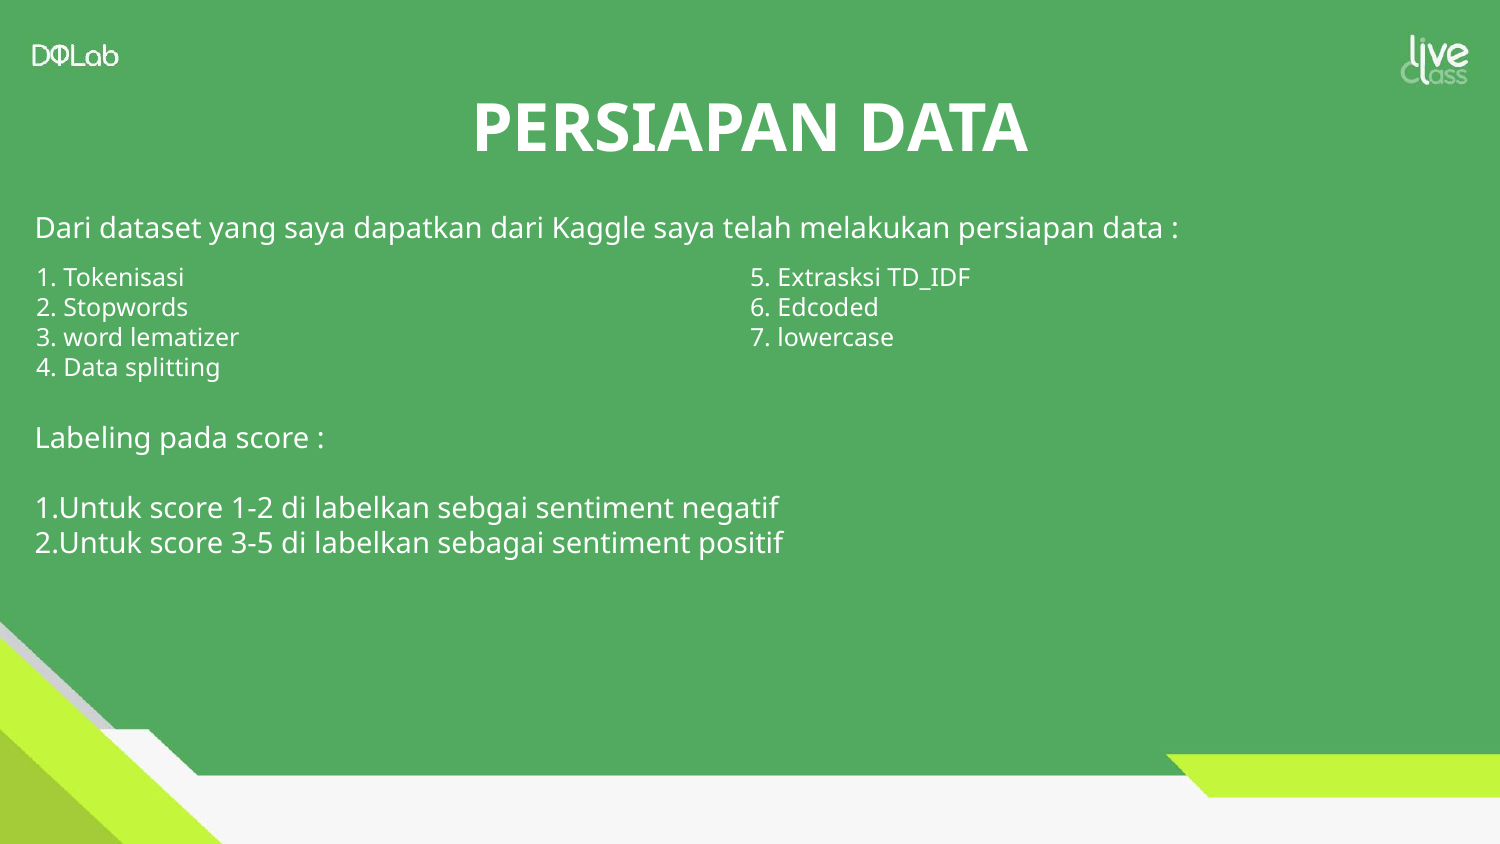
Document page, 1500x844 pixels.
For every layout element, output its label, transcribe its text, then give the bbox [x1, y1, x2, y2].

picture [0, 0, 1500, 844]
text_box Labeling pada score : 1.Untuk score 1-2 di labelkan sebgai sentiment negatif 2.Untuk score 3-5 di labelkan sebagai sentiment positif [19, 402, 1478, 575]
text_box Dari dataset yang saya dapatkan dari Kaggle saya telah melakukan persiapan data : [19, 181, 1478, 274]
text_box 1. Tokenisasi 2. Stopwords 3. word lematizer 4. Data splitting 5. Extrasksi TD_IDF 6. Edcoded 7. lowercase [21, 258, 1479, 384]
title PERSIAPAN DATA [177, 56, 1323, 181]
